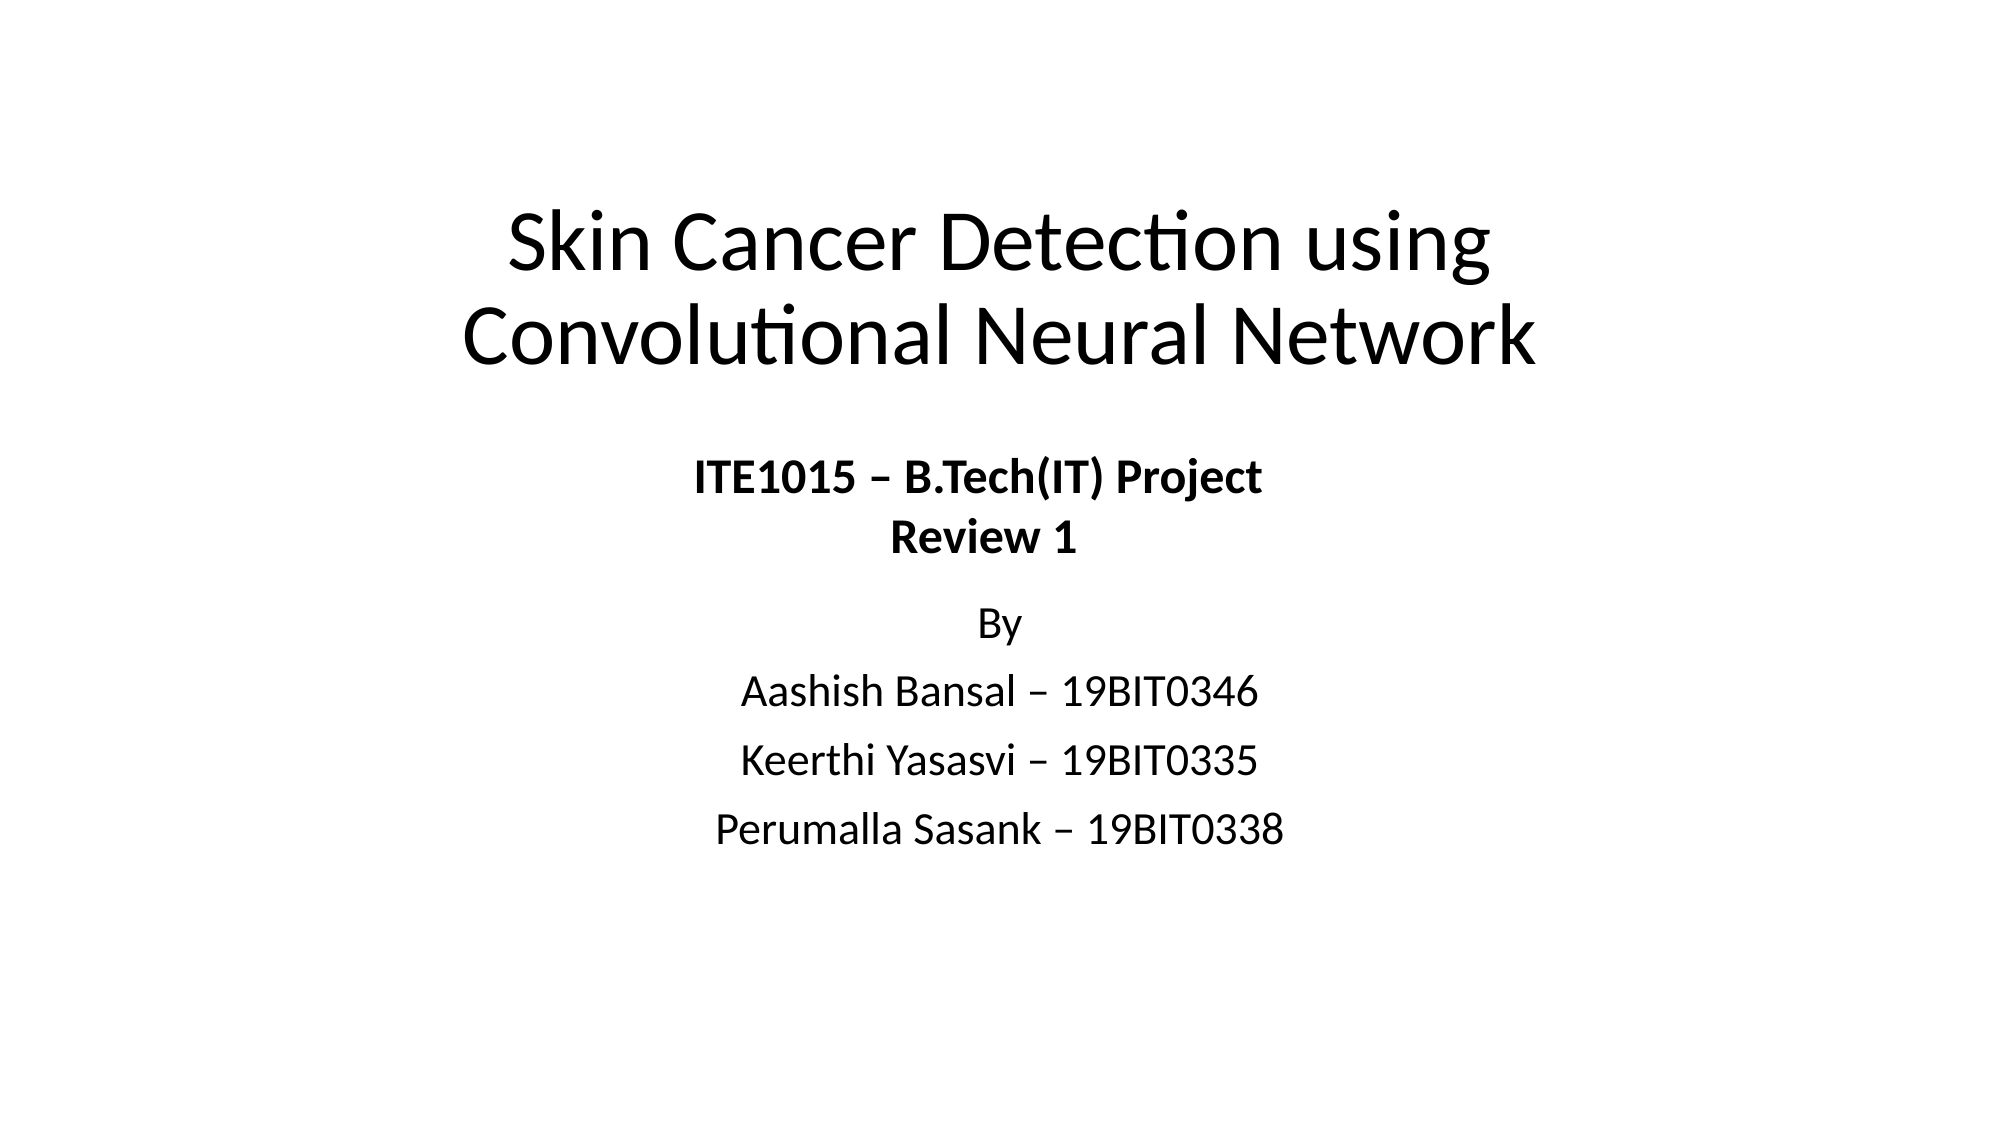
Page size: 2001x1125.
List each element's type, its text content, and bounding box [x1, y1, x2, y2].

title Skin Cancer Detection using Convolutional Neural Network [249, 184, 1750, 391]
text_box ITE1015 – B.Tech(IT) Project Review 1 [675, 436, 1293, 572]
subtitle By Aashish Bansal – 19BIT0346 Keerthi Yasasvi – 19BIT0335 Perumalla Sasank – 19BIT0338 [249, 590, 1750, 863]
